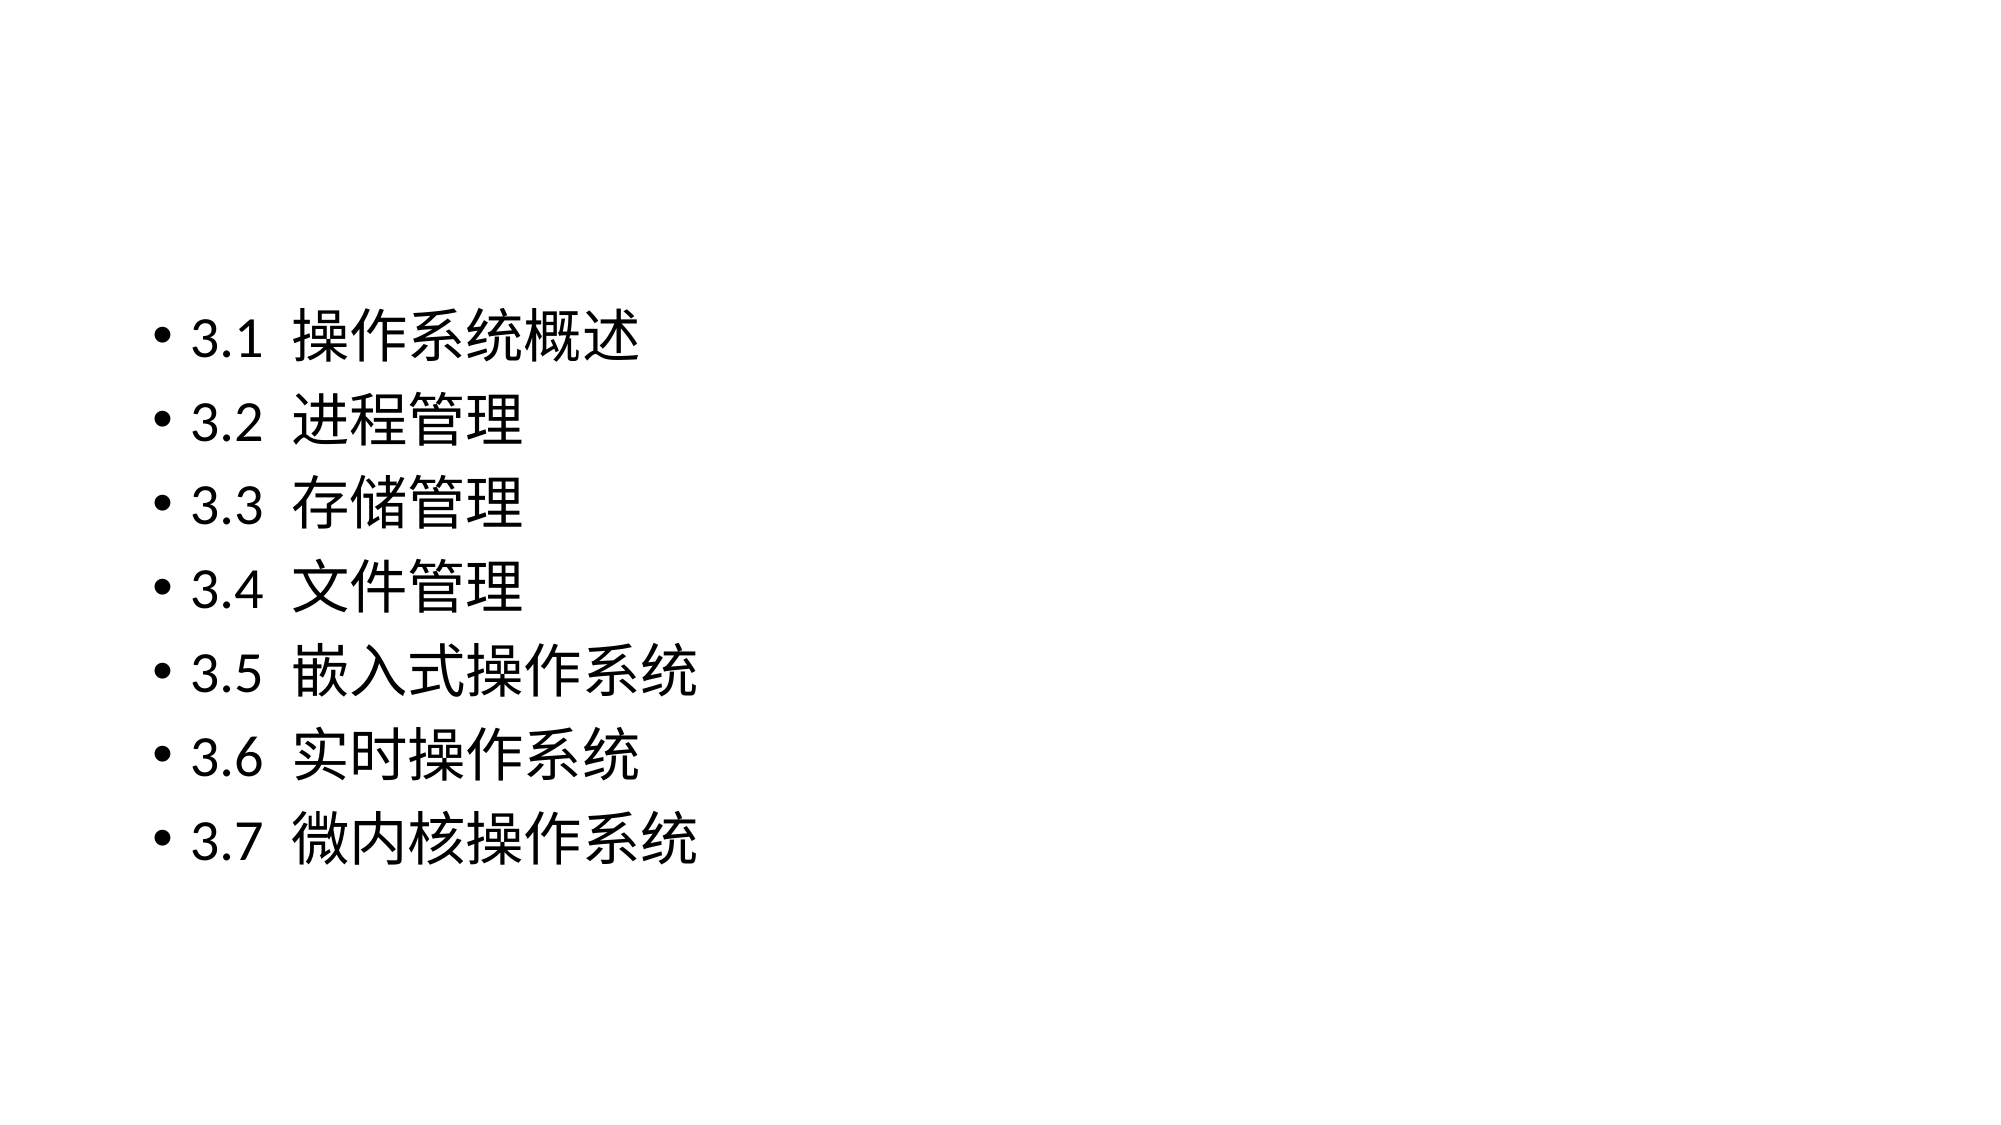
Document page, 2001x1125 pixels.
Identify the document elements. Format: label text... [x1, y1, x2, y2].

list 3.1 操作系统概述 3.2 进程管理 3.3 存储管理 3.4 文件管理 3.5 嵌入式操作系统 3.6 实时操作系统 3.7 微内核操作系统 [137, 299, 1863, 1014]
